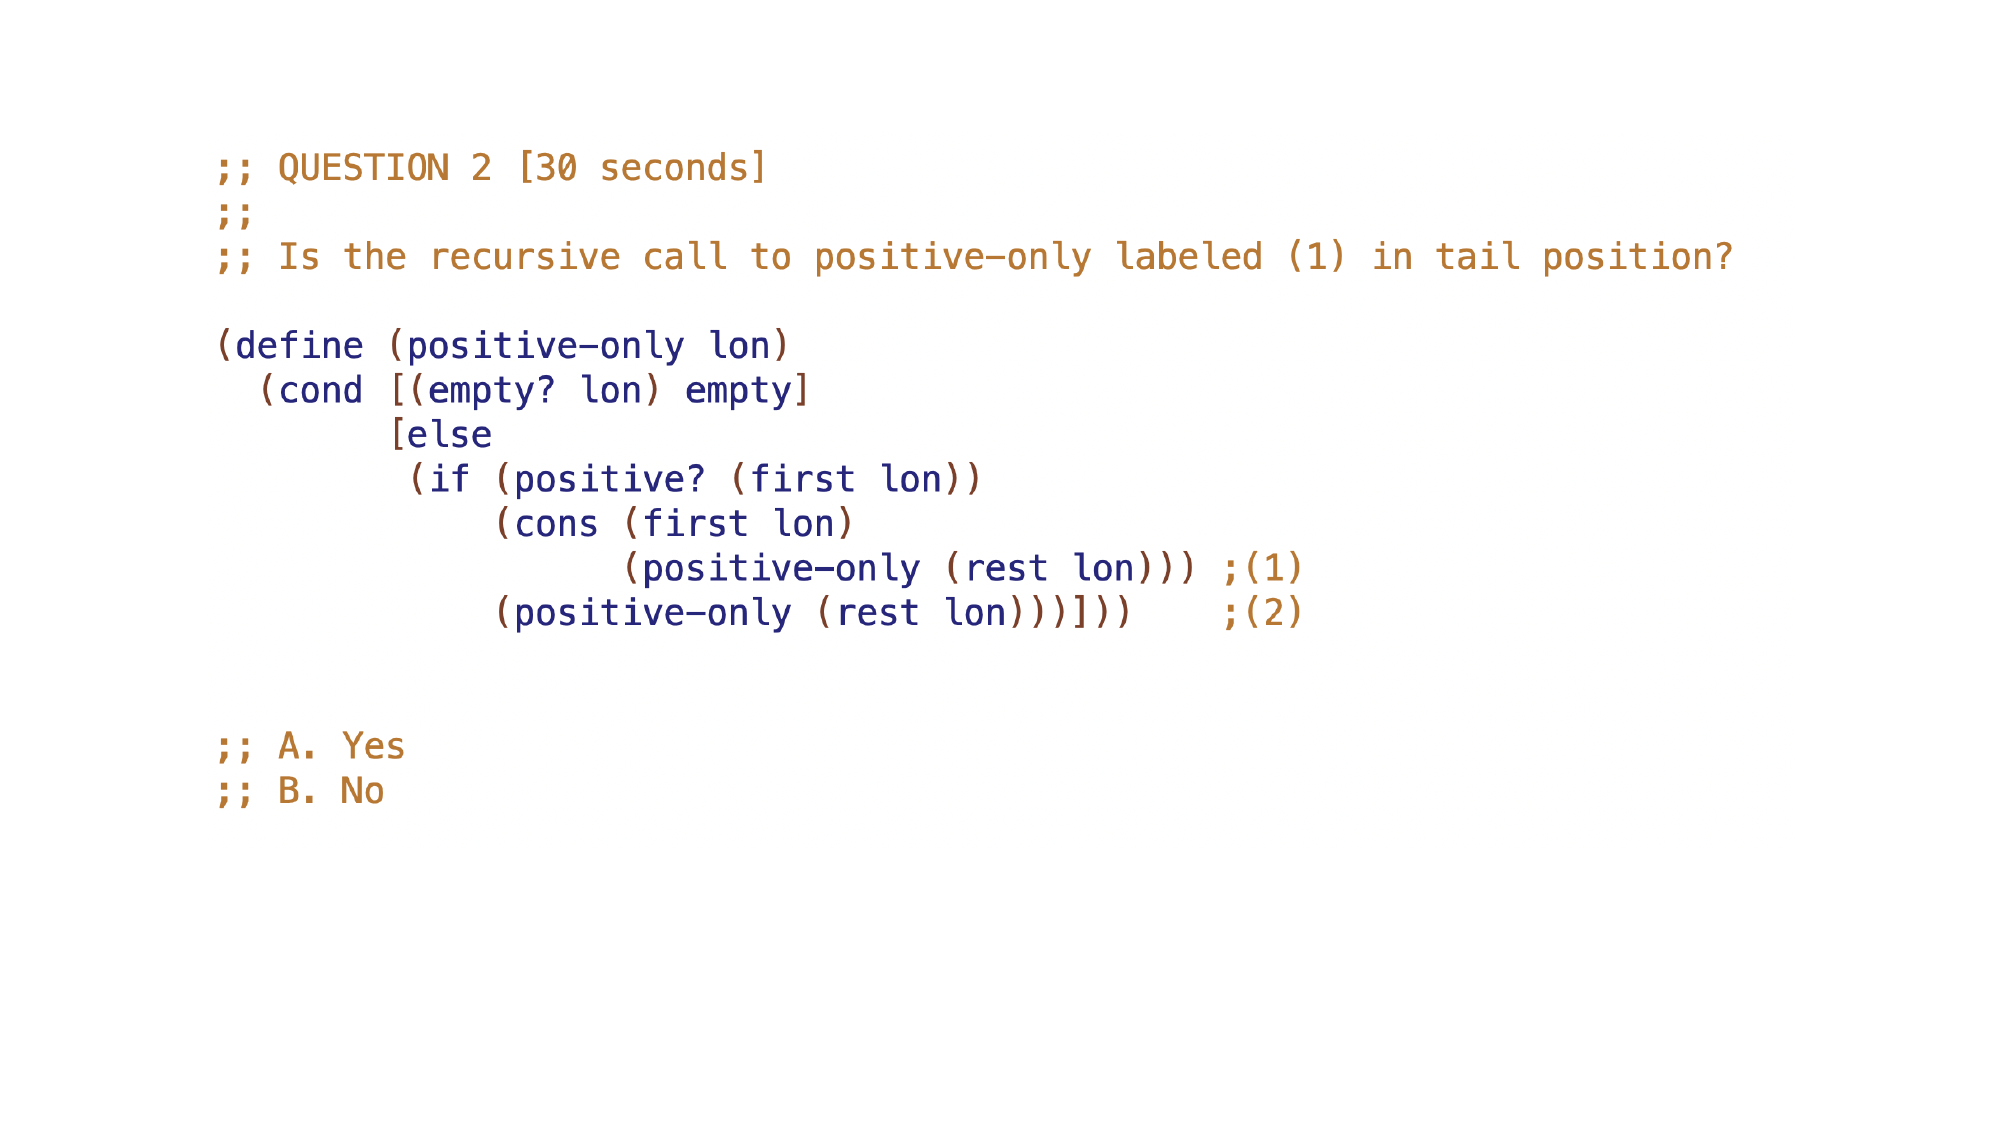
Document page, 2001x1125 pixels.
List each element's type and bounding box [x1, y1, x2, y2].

picture [205, 131, 1795, 848]
